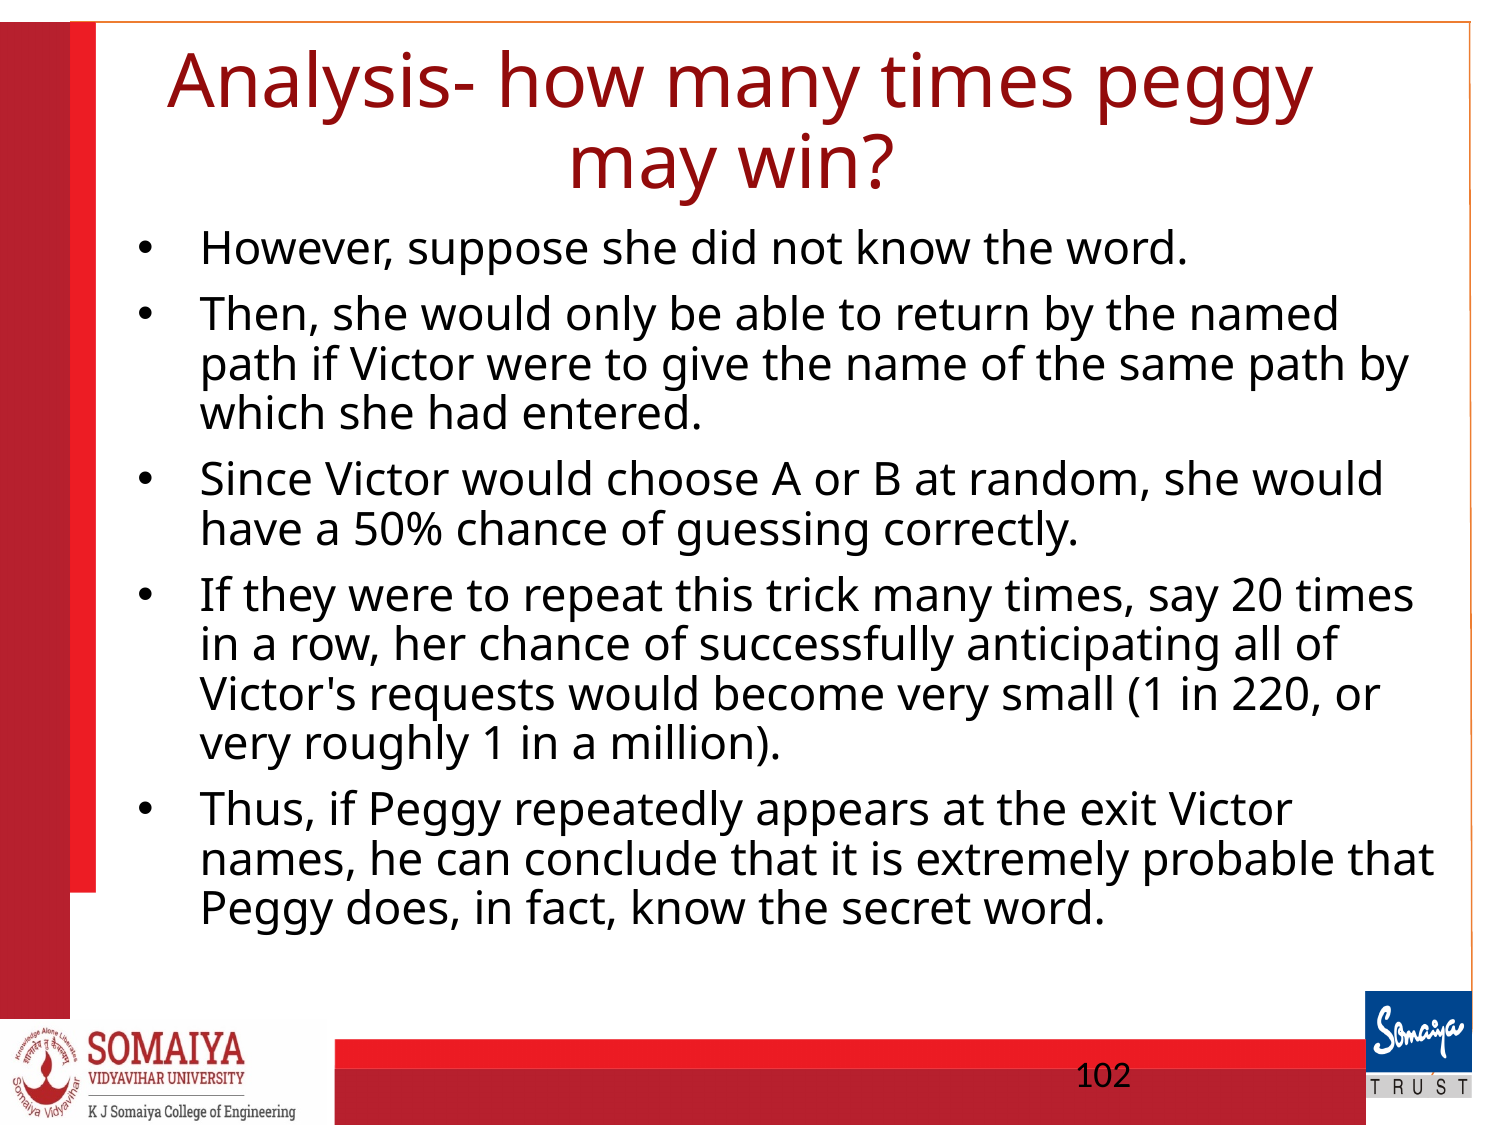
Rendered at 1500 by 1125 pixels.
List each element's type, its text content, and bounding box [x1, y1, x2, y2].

picture [1365, 991, 1472, 1098]
title Analysis- how many times peggy may win? [134, 35, 1349, 179]
list However, suppose she did not know the word. Then, she would only be able to return by the named path if Victor were to give the name of the same path by which she had entered. Since Victor would choose A or B at random, she would have a 50% chance of guessing correctly. If they were to repeat this trick many times, say 20 times in a row, her chance of successfully anticipating all of Victor's requests would become very small (1 in 220, or very roughly 1 in a million). Thus, if Peggy repeatedly appears at the exit Victor names, he can conclude that it is extremely probable that Peggy does, in fact, know the secret word. [114, 217, 1465, 960]
slide_number 102 [1059, 1042, 1397, 1103]
picture [335, 1040, 1365, 1125]
picture [0, 22, 327, 1125]
